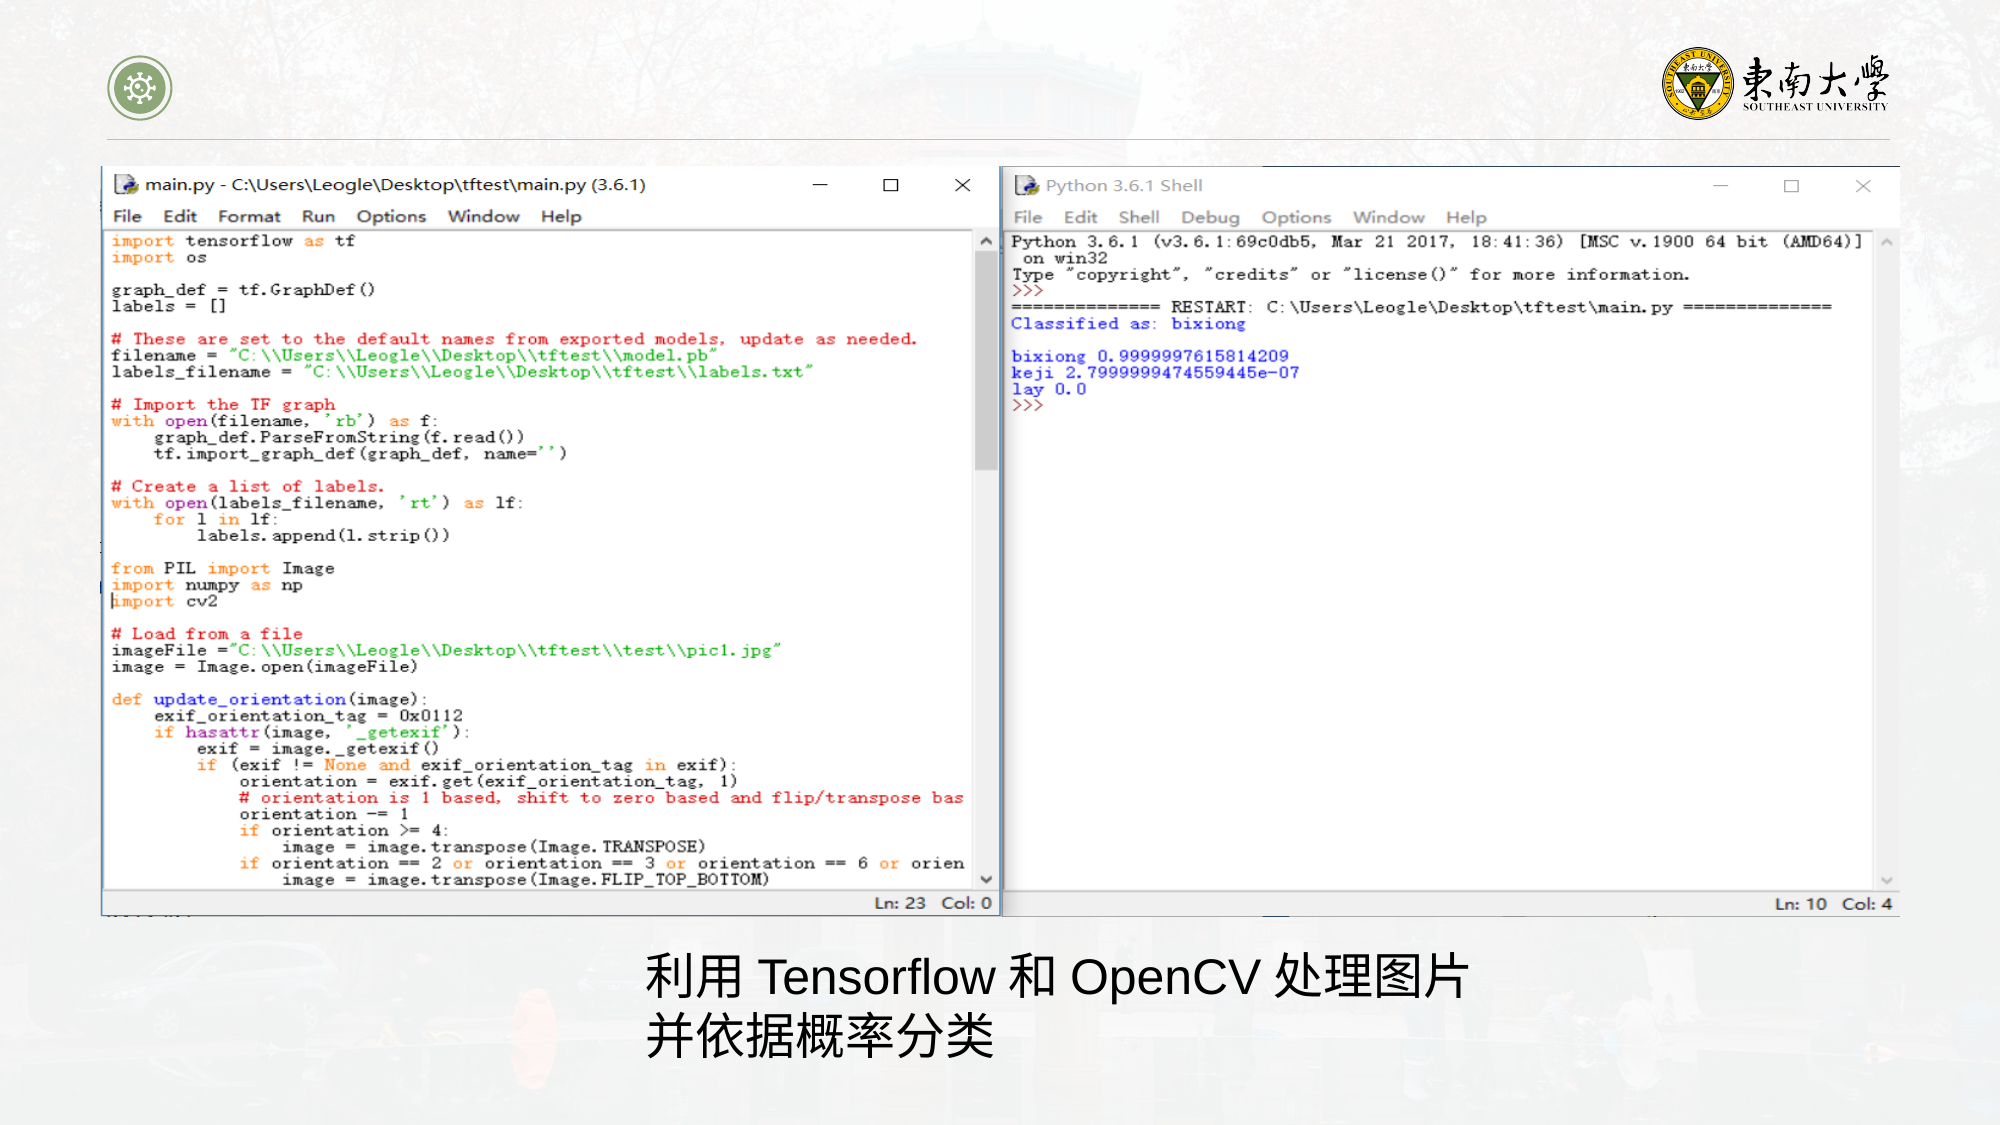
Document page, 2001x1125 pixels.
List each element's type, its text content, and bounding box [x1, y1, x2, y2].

picture [100, 166, 1900, 917]
text_box 利用Tensorflow和OpenCV处理图片 并依据概率分类 [630, 936, 1610, 1072]
picture [1662, 47, 1889, 120]
